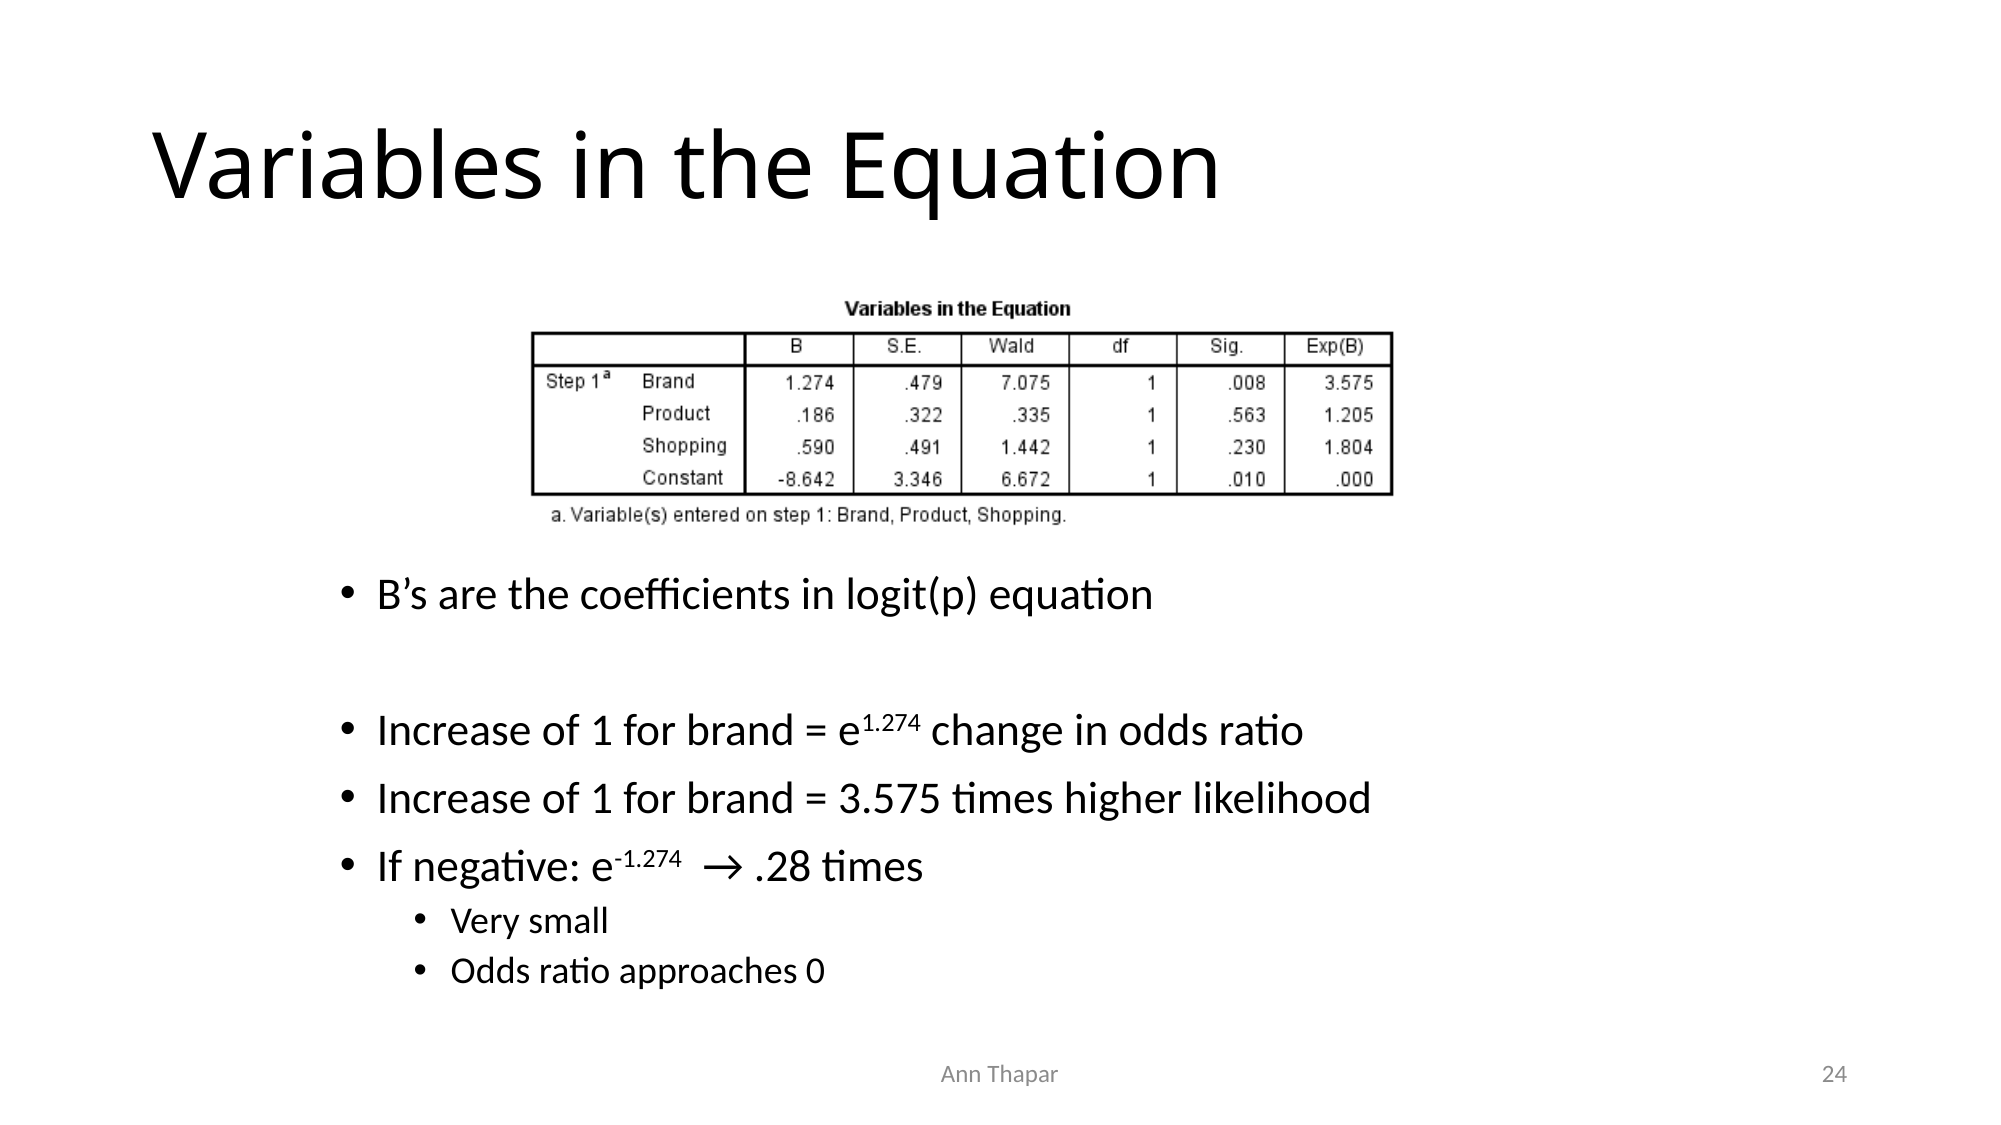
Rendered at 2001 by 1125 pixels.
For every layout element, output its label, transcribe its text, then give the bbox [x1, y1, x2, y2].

footer Ann Thapar [662, 1042, 1338, 1103]
slide_number 24 [1412, 1042, 1863, 1103]
title Variables in the Equation [137, 59, 1863, 278]
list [524, 287, 1400, 538]
